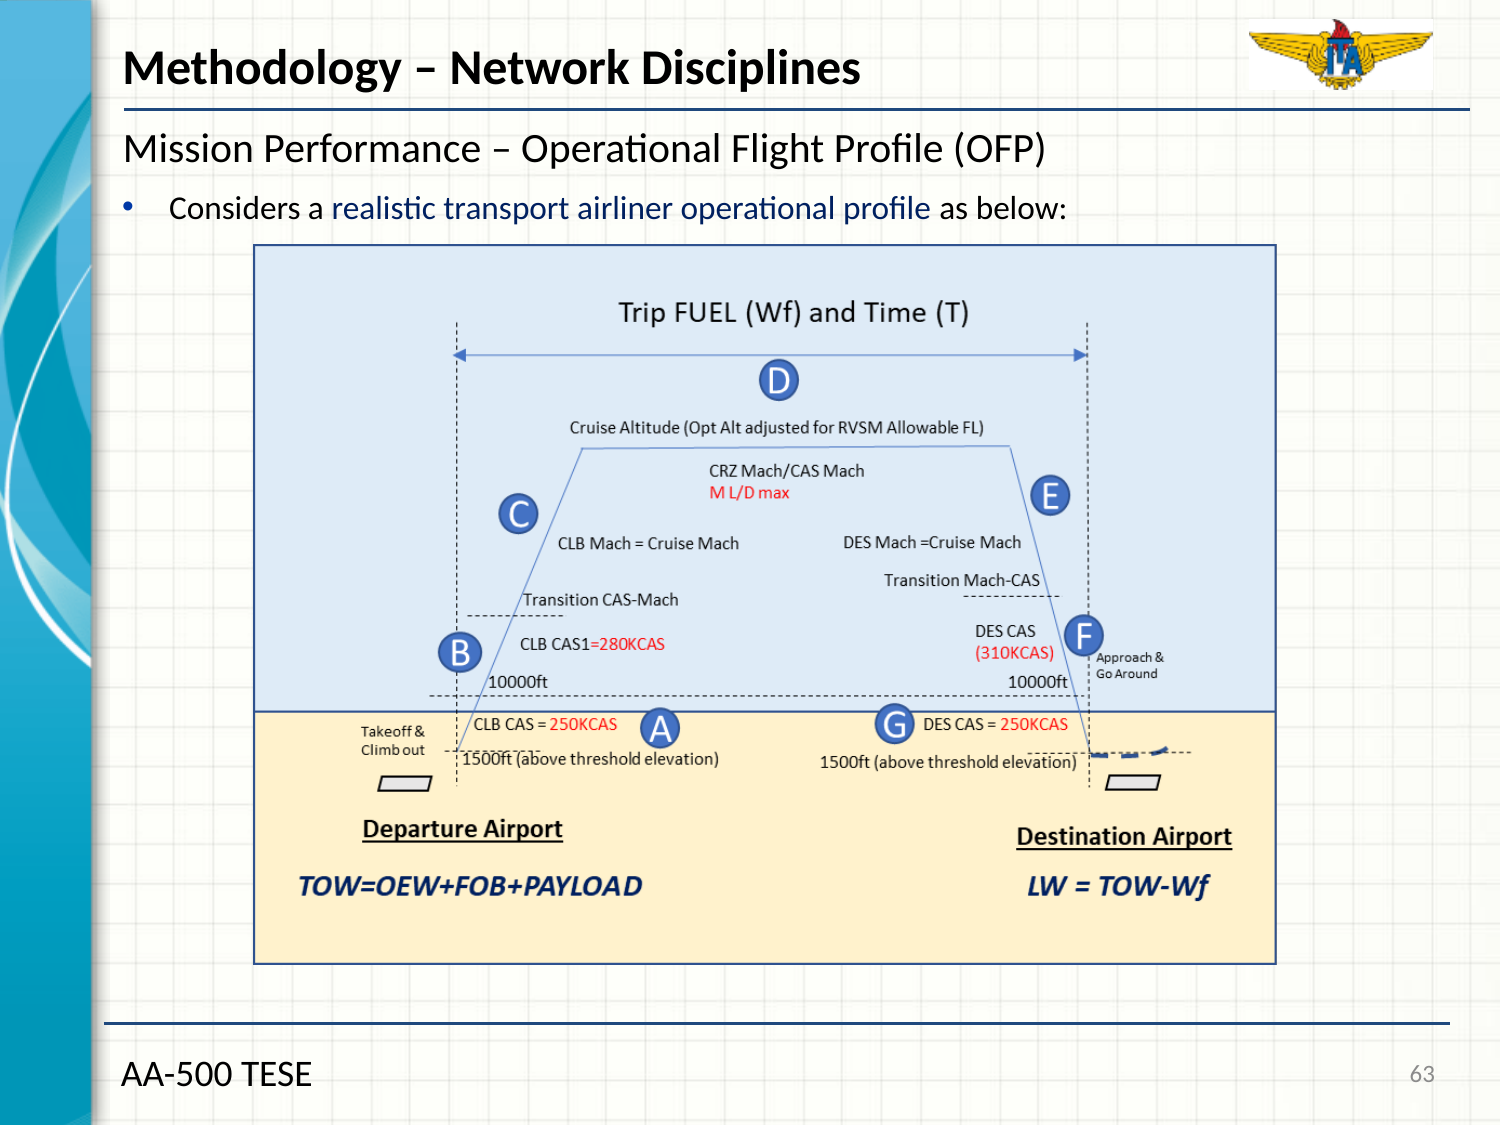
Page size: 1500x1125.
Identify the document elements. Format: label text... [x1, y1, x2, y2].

slide_number 63 [1100, 1042, 1450, 1103]
text_box Methodology – Network Disciplines [107, 27, 975, 102]
text_box Mission Performance – Operational Flight Profile (OFP) [108, 113, 1117, 179]
picture [0, 0, 1500, 1125]
text_box Considers a realistic transport airliner operational profile as below: [107, 179, 1450, 327]
